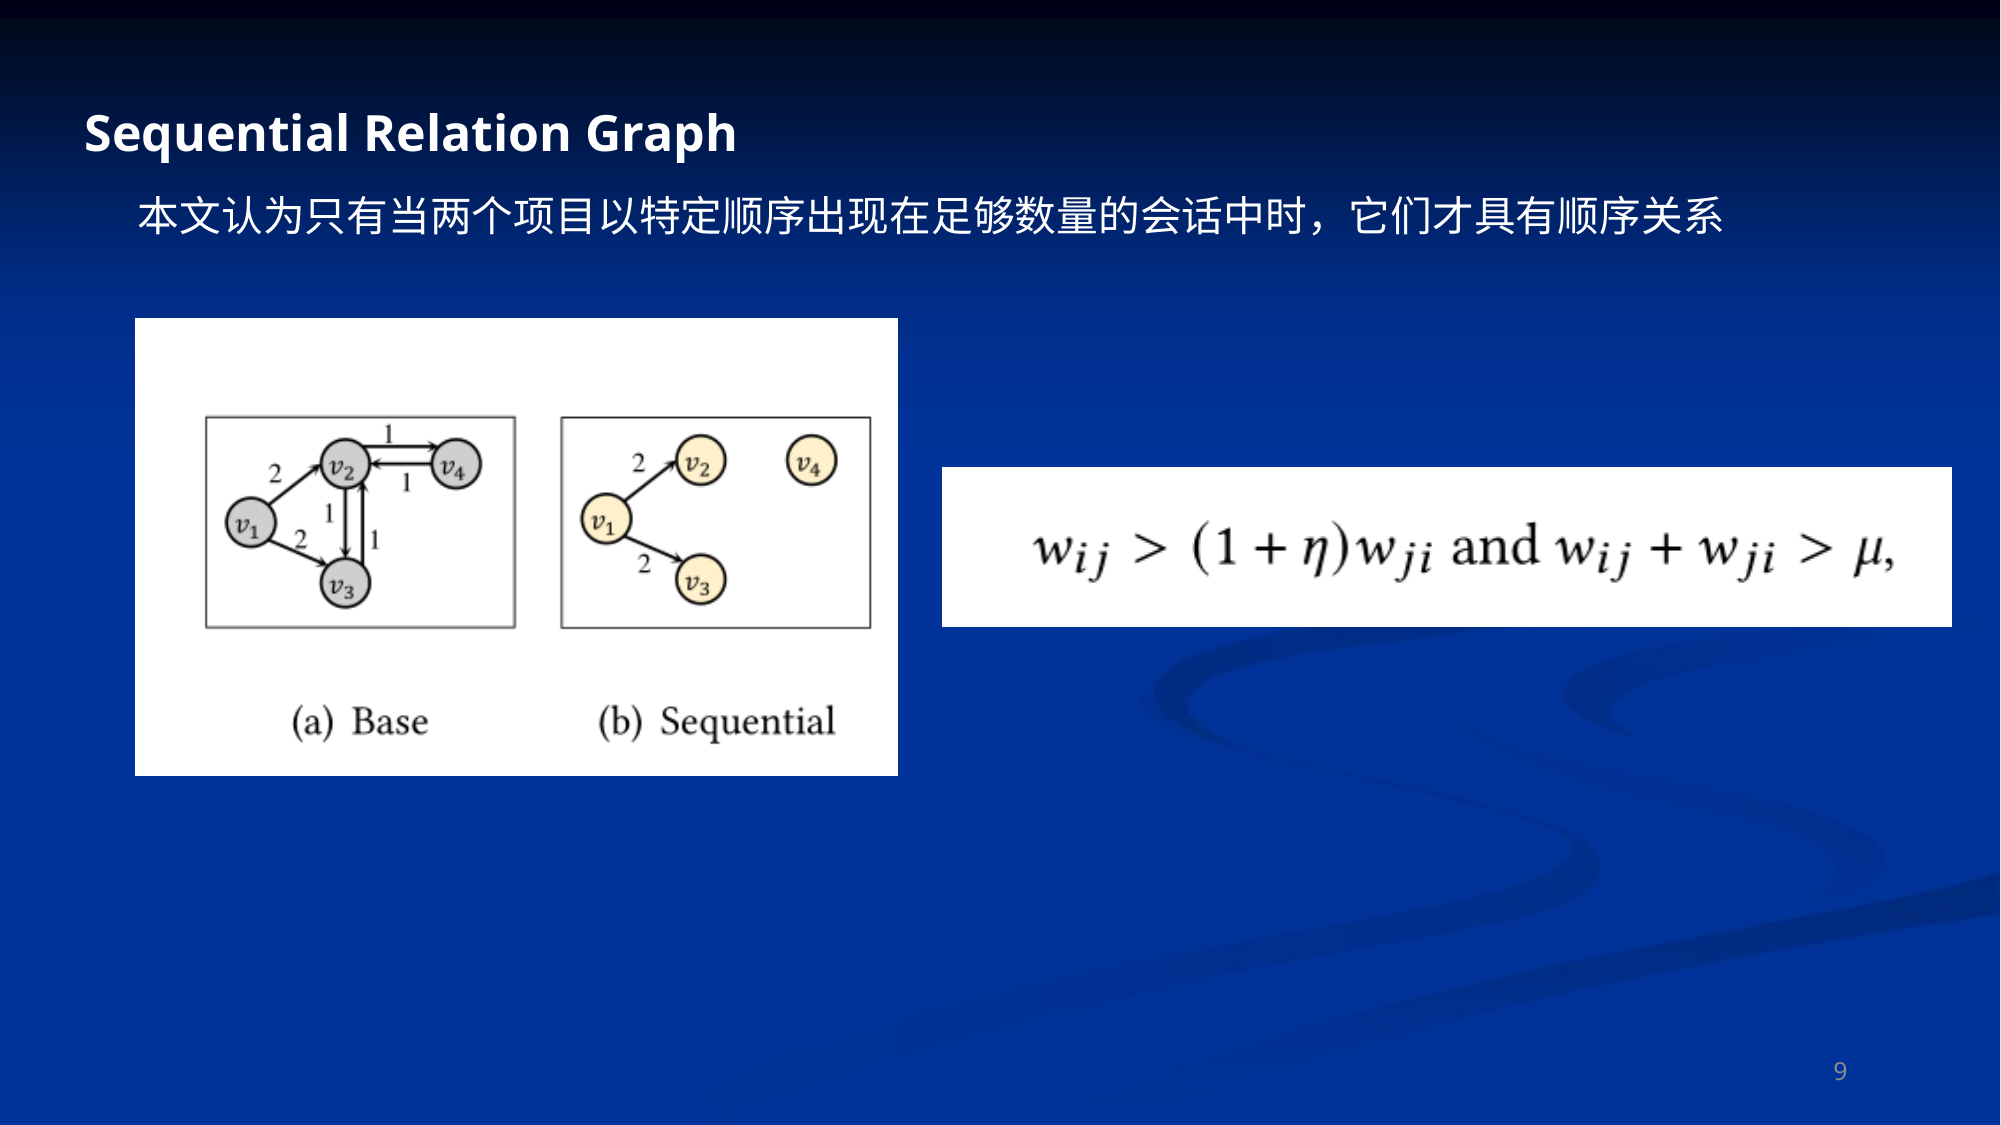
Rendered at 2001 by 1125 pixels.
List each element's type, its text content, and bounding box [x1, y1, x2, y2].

text_box Sequential Relation Graph [69, 93, 1070, 169]
text_box 本文认为只有当两个项目以特定顺序出现在足够数量的会话中时，它们才具有顺序关系 [123, 182, 1863, 248]
picture [0, 0, 2001, 1125]
slide_number 9 [1412, 1042, 1863, 1103]
